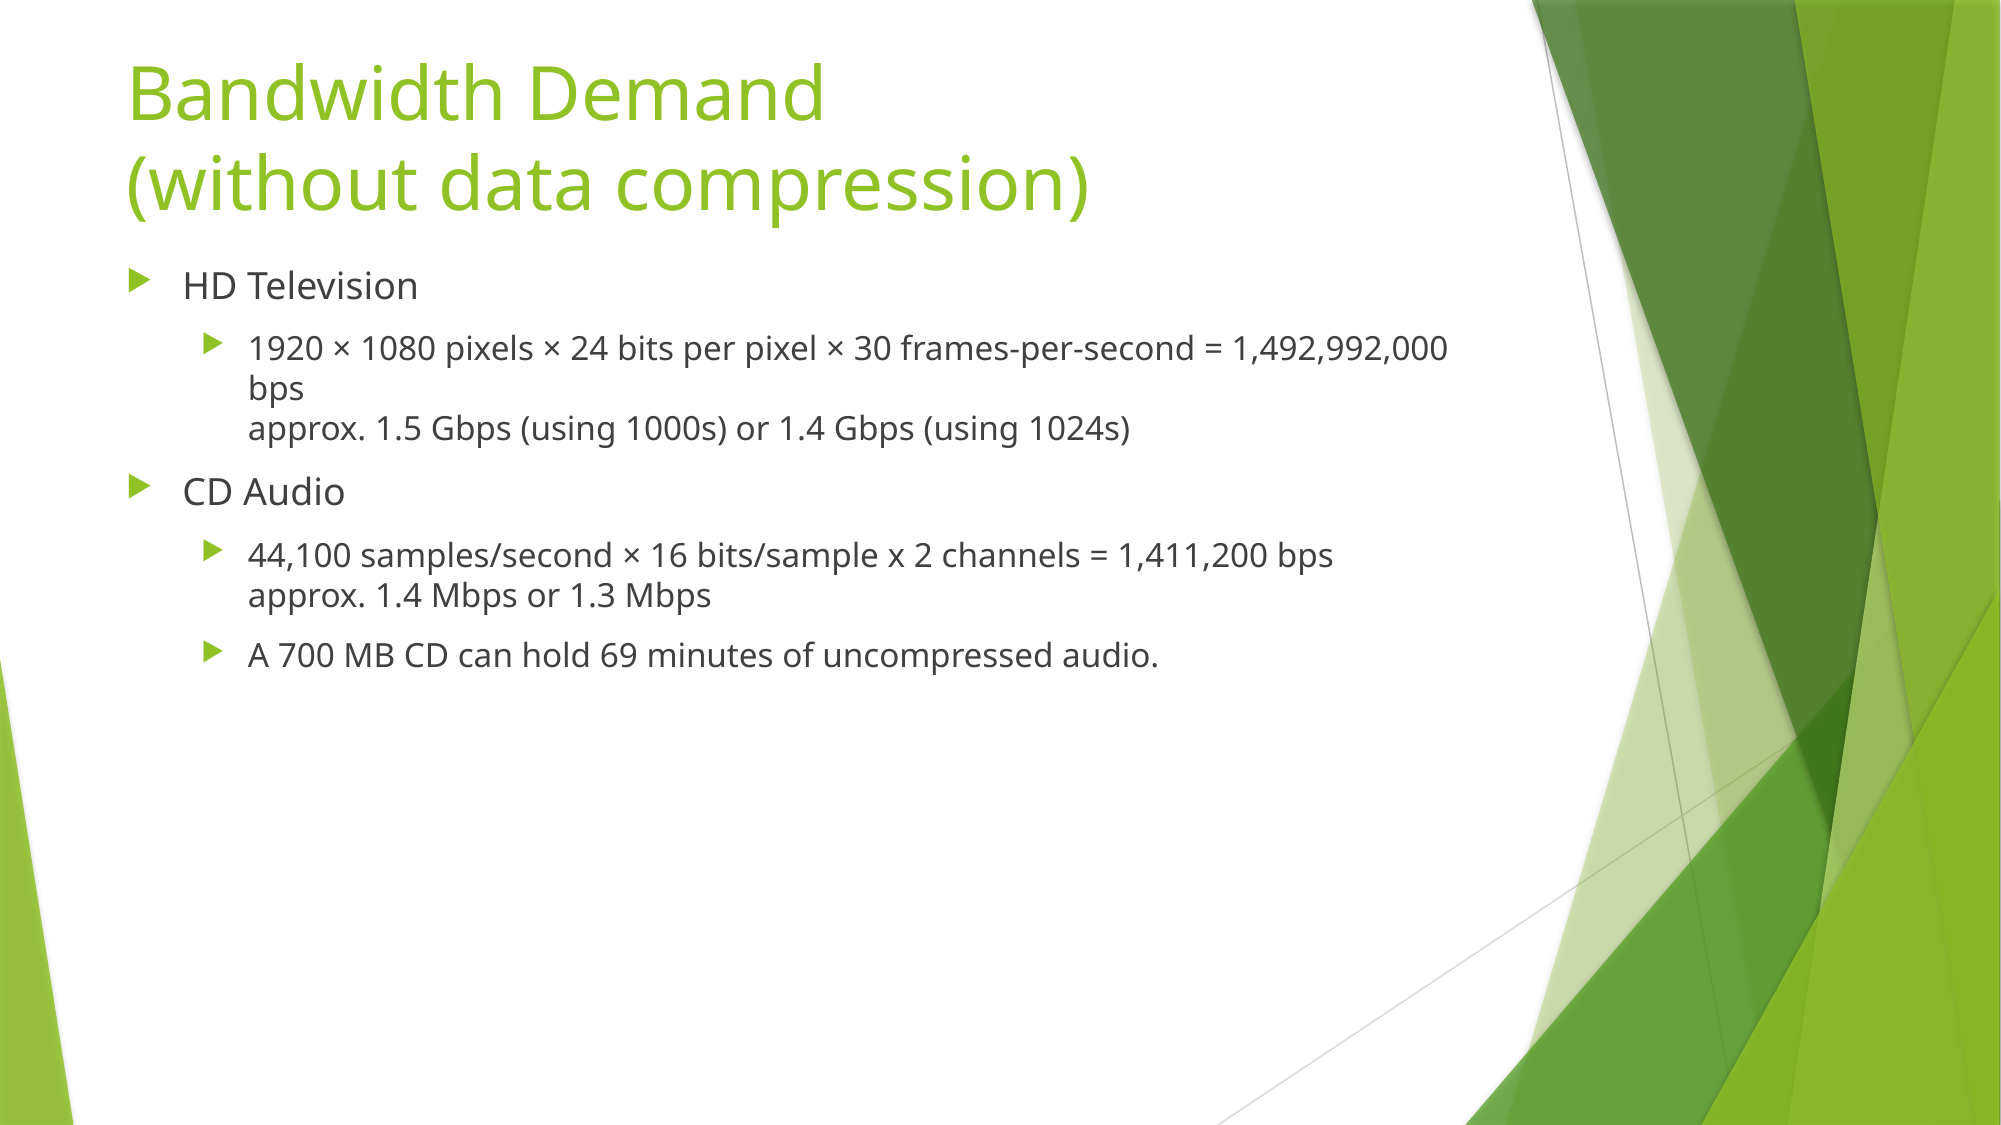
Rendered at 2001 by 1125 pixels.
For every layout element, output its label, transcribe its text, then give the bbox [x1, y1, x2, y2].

title Bandwidth Demand (without data compression) [111, 37, 1522, 254]
list HD Television 1920 × 1080 pixels × 24 bits per pixel × 30 frames-per-second = 1,492,992,000 bps approx. 1.5 Gbps (using 1000s) or 1.4 Gbps (using 1024s) CD Audio 44,100 samples/second × 16 bits/sample x 2 channels = 1,411,200 bps approx. 1.4 Mbps or 1.3 Mbps A 700 MB CD can hold 69 minutes of uncompressed audio. [111, 254, 1522, 992]
